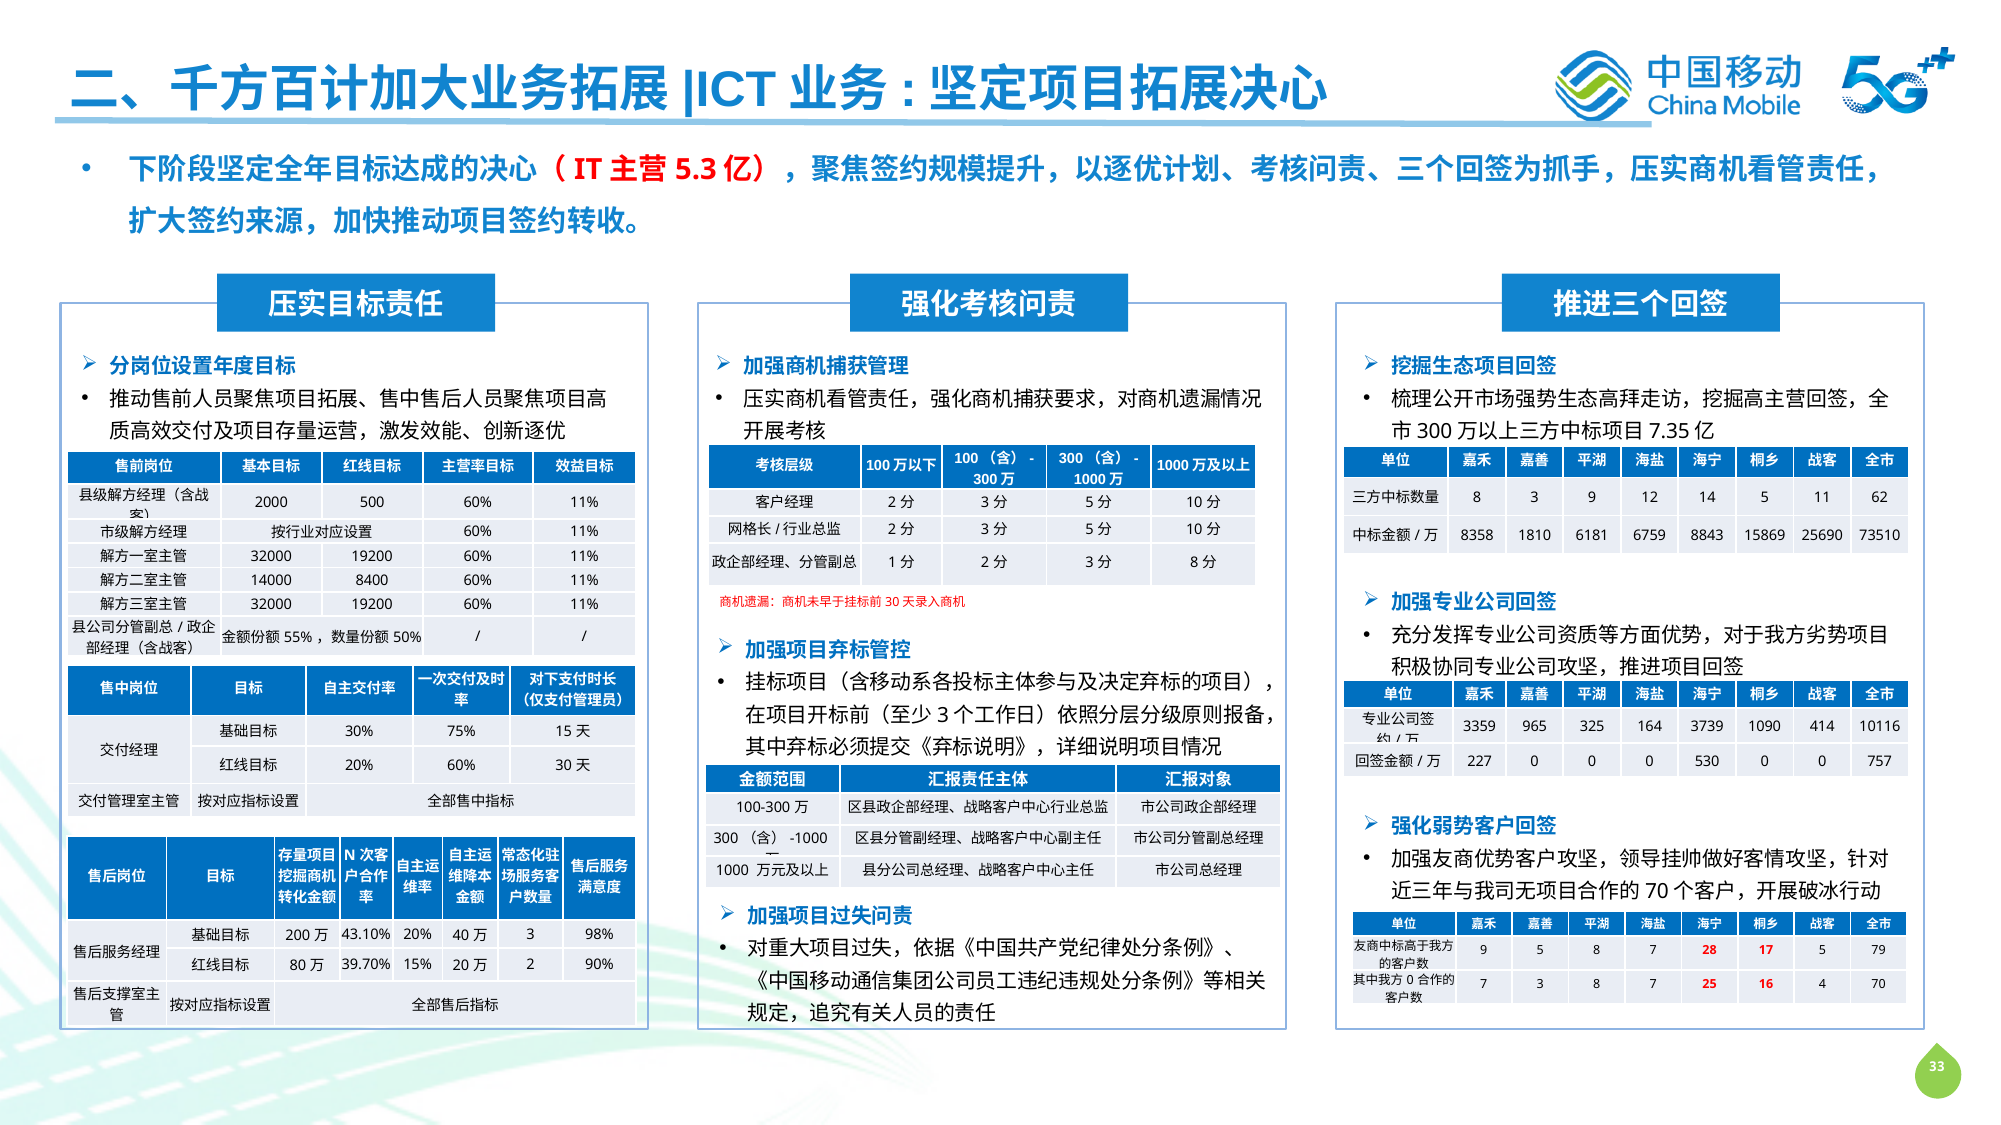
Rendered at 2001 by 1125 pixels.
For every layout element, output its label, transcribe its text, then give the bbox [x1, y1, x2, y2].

table_cell 79 [1851, 937, 1906, 969]
table_cell 12 [1622, 478, 1677, 515]
table_cell 14000 [222, 568, 321, 591]
table_cell 19200 [323, 544, 422, 567]
table_cell 25690 [1794, 516, 1850, 553]
table_header 100万以下 [862, 445, 941, 488]
table_header 全市 [1852, 447, 1908, 477]
table_cell 3 [1513, 971, 1568, 1003]
table_cell 1000 万元及以上 [706, 857, 839, 887]
text_box 强化考核问责 [848, 272, 1130, 334]
table_cell 8分 [1152, 544, 1255, 585]
table_cell 90% [564, 949, 635, 980]
table_cell 1810 [1507, 516, 1562, 553]
table_cell 红线目标 [167, 949, 274, 980]
table_header N次客户合作率 [341, 837, 392, 919]
table_header 售中岗位 [68, 666, 190, 715]
table_cell 基础目标 [167, 921, 274, 947]
table_cell 1分 [862, 544, 941, 585]
table_header 海盐 [1626, 912, 1681, 935]
table_cell 32000 [222, 544, 321, 567]
table_cell 28 [1682, 937, 1737, 969]
table_cell 11 [1794, 478, 1850, 515]
table_cell 售后支撑室主管 [68, 982, 166, 1025]
table_cell 售后服务经理 [68, 921, 166, 980]
table_header 汇报对象 [1117, 765, 1280, 792]
table_cell 2分 [862, 490, 941, 515]
table_header 海宁 [1682, 912, 1737, 935]
table_cell 交付经理 [68, 716, 190, 783]
table_cell 0 [1737, 744, 1793, 776]
table_cell 3 [1507, 478, 1562, 515]
table_header 1000万及以上 [1152, 445, 1255, 488]
table_cell 11% [534, 544, 635, 567]
table_header 全市 [1851, 912, 1906, 935]
table_cell / [534, 617, 635, 655]
table_cell 757 [1852, 744, 1908, 776]
table_cell 市级解方经理 [68, 520, 220, 542]
table_cell 60% [424, 544, 532, 567]
table_cell 19200 [323, 593, 422, 615]
table_cell 8 [1449, 478, 1505, 515]
table_cell 10分 [1152, 490, 1255, 515]
table_cell 5 [1795, 937, 1850, 969]
table_cell 227 [1454, 744, 1505, 776]
table_header 单位 [1344, 681, 1452, 707]
table_cell 县级解方经理（含战客） [68, 485, 220, 518]
text_box 二、千方百计加大业务拓展|ICT业务:坚定项目拓展决心 [54, 48, 1717, 124]
table_cell 中标金额/万 [1344, 516, 1447, 553]
table_cell 100-300万 [706, 794, 839, 824]
text_box [58, 301, 650, 1032]
table_cell 解方三室主管 [68, 593, 220, 615]
table_header 基本目标 [222, 452, 321, 483]
table_header 单位 [1353, 912, 1455, 935]
table_cell 政企部经理、分管副总 [709, 544, 860, 585]
text_box 商机遗漏：商机未早于挂标前30天录入商机 [704, 586, 1212, 616]
table_header 桐乡 [1737, 681, 1793, 707]
table_header 海盐 [1622, 447, 1677, 477]
table_cell 20万 [443, 949, 497, 980]
table_header 嘉禾 [1457, 912, 1511, 935]
table_cell 9 [1564, 478, 1620, 515]
picture [0, 676, 1191, 1125]
table_cell 11% [534, 520, 635, 542]
table_header 桐乡 [1737, 447, 1793, 477]
text_box 推进三个回签 [1500, 272, 1782, 334]
table_cell 32000 [222, 593, 321, 615]
table_header 战客 [1794, 681, 1850, 707]
table_header 海宁 [1679, 681, 1735, 707]
table_cell 7 [1626, 971, 1681, 1003]
table_cell 30% [307, 716, 412, 745]
table_cell 0 [1507, 744, 1562, 776]
table_cell 3739 [1679, 709, 1735, 742]
table_header 存量项目挖掘商机转化金额 [275, 837, 339, 919]
text_box 加强商机捕获管理 压实商机看管责任，强化商机捕获要求，对商机遗漏情况开展考核 [700, 338, 1287, 452]
table_cell 3359 [1454, 709, 1505, 742]
table_header 战客 [1795, 912, 1850, 935]
table_cell 客户经理 [709, 490, 860, 515]
table_cell 5 [1513, 937, 1568, 969]
table_header 自主运维降本金额 [443, 837, 497, 919]
table_cell 14 [1679, 478, 1735, 515]
table_header 自主交付率 [307, 666, 412, 715]
table_cell 10分 [1152, 517, 1255, 542]
table_header 全市 [1852, 681, 1908, 707]
table_cell 965 [1507, 709, 1562, 742]
table_cell 5分 [1047, 517, 1150, 542]
table_cell 2000 [222, 485, 321, 518]
table_header 嘉禾 [1449, 447, 1505, 477]
table_cell 市公司分管副总经理 [1117, 826, 1280, 855]
table_cell 2分 [943, 544, 1046, 585]
table_cell 3分 [1047, 544, 1150, 585]
table_cell 3分 [943, 517, 1046, 542]
table_cell 500 [323, 485, 422, 518]
table_cell 0 [1794, 744, 1850, 776]
table_cell 其中我方0合作的客户数 [1353, 971, 1455, 1003]
table_cell 43.10% [341, 921, 392, 947]
table_cell 20% [307, 747, 412, 783]
table_header 桐乡 [1739, 912, 1793, 935]
table_cell 7 [1626, 937, 1681, 969]
text_box 加强项目弃标管控 挂标项目（含移动系各投标主体参与及决定弃标的项目），在项目开标前（至少3个工作日）依照分层分级原则报备，其中弃标必须提交《弃标说明》，详细说明项目情况 [702, 621, 1289, 764]
table_cell 62 [1852, 478, 1908, 515]
table_cell 4 [1795, 971, 1850, 1003]
table_header 红线目标 [323, 452, 422, 483]
table_cell 6181 [1564, 516, 1620, 553]
table_cell 164 [1622, 709, 1677, 742]
table_cell 0 [1622, 744, 1677, 776]
table_header 效益目标 [534, 452, 635, 483]
table_cell 15天 [511, 716, 635, 745]
table_header 目标 [167, 837, 274, 919]
table_cell 75% [414, 716, 509, 745]
table_cell 区县分管副经理、战略客户中心副主任 [841, 826, 1115, 855]
table_header 平湖 [1569, 912, 1624, 935]
table_header 汇报责任主体 [841, 765, 1115, 792]
table_cell 金额份额55%，数量份额50% [222, 617, 422, 655]
table_cell 按行业对应设置 [222, 520, 422, 542]
table_header 海宁 [1679, 447, 1735, 477]
table_cell 区县政企部经理、战略客户中心行业总监 [841, 794, 1115, 824]
table_cell 按对应指标设置 [167, 982, 274, 1025]
table_header 售前岗位 [68, 452, 220, 483]
table_cell 1090 [1737, 709, 1793, 742]
table_cell 40万 [443, 921, 497, 947]
table_cell 县分公司总经理、战略客户中心主任 [841, 857, 1115, 887]
table_cell 3分 [943, 490, 1046, 515]
table_cell 8400 [323, 568, 422, 591]
table_header 100（含）-300万 [943, 445, 1046, 488]
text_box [54, 119, 1652, 125]
table_header 一次交付及时率 [414, 666, 509, 715]
table_cell 8843 [1679, 516, 1735, 553]
table_header 常态化驻场服务客户数量 [499, 837, 562, 919]
table_header 对下支付时长 （仅支付管理员） [511, 666, 635, 715]
table_cell 25 [1682, 971, 1737, 1003]
picture [1525, 8, 1993, 142]
table_cell 3 [499, 921, 562, 947]
table_cell 解方二室主管 [68, 568, 220, 591]
table_header 平湖 [1564, 447, 1620, 477]
table_header 300（含）-1000万 [1047, 445, 1150, 488]
table_cell 11% [534, 485, 635, 518]
table_cell 10116 [1852, 709, 1908, 742]
text_box 加强项目过失问责 对重大项目过失，依据《中国共产党纪律处分条例》、《中国移动通信集团公司员工违纪违规处分条例》等相关规定，追究有关人员的责任 [704, 887, 1291, 1035]
table_header 单位 [1344, 447, 1447, 477]
table_cell 200万 [275, 921, 339, 947]
table_cell 2分 [862, 517, 941, 542]
table_cell 8 [1569, 937, 1624, 969]
table_cell 全部售中指标 [307, 784, 635, 816]
table_cell 60% [424, 568, 532, 591]
table_cell / [424, 617, 532, 655]
text_box 分岗位设置年度目标 推动售前人员聚焦项目拓展、售中售后人员聚焦项目高质高效交付及项目存量运营，激发效能、创新逐优 [66, 338, 627, 451]
table_cell 5 [1737, 478, 1793, 515]
table_header 海盐 [1622, 681, 1677, 707]
table_cell 9 [1457, 937, 1511, 969]
table_header 主营率目标 [424, 452, 532, 483]
table_header 售后岗位 [68, 837, 166, 919]
text_box 挖掘生态项目回签 梳理公开市场强势生态高拜走访，挖掘高主营回签，全市300万以上三方中标项目7.35亿 [1348, 338, 1908, 445]
table_cell 三方中标数量 [1344, 478, 1447, 515]
table_cell 专业公司签约/万 [1344, 709, 1452, 742]
table_header 嘉善 [1507, 447, 1562, 477]
table_header 战客 [1794, 447, 1850, 477]
text_box 加强专业公司回签 充分发挥专业公司资质等方面优势，对于我方劣势项目积极协同专业公司攻坚，推进项目回签 [1348, 574, 1908, 678]
table_cell 0 [1564, 744, 1620, 776]
table_cell 友商中标高于我方的客户数 [1353, 937, 1455, 969]
table_cell 414 [1794, 709, 1850, 742]
table_header 平湖 [1564, 681, 1620, 707]
table_cell 39.70% [341, 949, 392, 980]
table_header 金额范围 [706, 765, 839, 792]
table_cell 基础目标 [192, 716, 305, 745]
table_cell 73510 [1852, 516, 1908, 553]
table_cell 60% [424, 520, 532, 542]
text_box 强化弱势客户回签 加强友商优势客户攻坚，领导挂帅做好客情攻坚，针对近三年与我司无项目合作的70个客户，开展破冰行动 [1348, 798, 1908, 910]
table_header 嘉善 [1507, 681, 1562, 707]
text_box 压实目标责任 [215, 272, 497, 334]
table_cell 70 [1851, 971, 1906, 1003]
table_cell 县公司分管副总/政企部经理（含战客） [68, 617, 220, 655]
table_cell 11% [534, 593, 635, 615]
table_cell 6759 [1622, 516, 1677, 553]
table_header 嘉禾 [1454, 681, 1505, 707]
table_cell 11% [534, 568, 635, 591]
table_cell 80万 [275, 949, 339, 980]
text_box [696, 301, 1288, 1032]
table_cell 市公司政企部经理 [1117, 794, 1280, 824]
text_box [1334, 301, 1926, 1032]
table_cell 全部售后指标 [275, 982, 635, 1025]
table_cell 30天 [511, 747, 635, 783]
table_cell 7 [1457, 971, 1511, 1003]
table_header 考核层级 [709, 445, 860, 488]
table_cell 红线目标 [192, 747, 305, 783]
table_cell 15869 [1737, 516, 1793, 553]
table_header 售后服务满意度 [564, 837, 635, 919]
table_cell 60% [424, 485, 532, 518]
table_header 自主运维率 [394, 837, 442, 919]
table_cell 325 [1564, 709, 1620, 742]
table_cell 网格长/行业总监 [709, 517, 860, 542]
table_cell 按对应指标设置 [192, 784, 305, 816]
table_cell 解方一室主管 [68, 544, 220, 567]
table_cell 交付管理室主管 [68, 784, 190, 816]
table_cell 530 [1679, 744, 1735, 776]
table_cell 2 [499, 949, 562, 980]
table_cell 60% [424, 593, 532, 615]
table_cell 20% [394, 921, 442, 947]
text_box 下阶段坚定全年目标达成的决心（IT主营5.3亿），聚焦签约规模提升，以逐优计划、考核问责、三个回签为抓手，压实商机看管责任，扩大签约来源，加快推动项目签约转收。 [66, 125, 1893, 242]
table_cell 5分 [1047, 490, 1150, 515]
table_cell 16 [1739, 971, 1793, 1003]
table_cell 300（含）-1000万 [706, 826, 839, 855]
table_cell 98% [564, 921, 635, 947]
table_cell 8 [1569, 971, 1624, 1003]
table_header 目标 [192, 666, 305, 715]
table_cell 8358 [1449, 516, 1505, 553]
table_cell 回签金额/万 [1344, 744, 1452, 776]
table_cell 市公司总经理 [1117, 857, 1280, 887]
table_header 嘉善 [1513, 912, 1568, 935]
table_cell 17 [1739, 937, 1793, 969]
table_cell 60% [414, 747, 509, 783]
table_cell 15% [394, 949, 442, 980]
